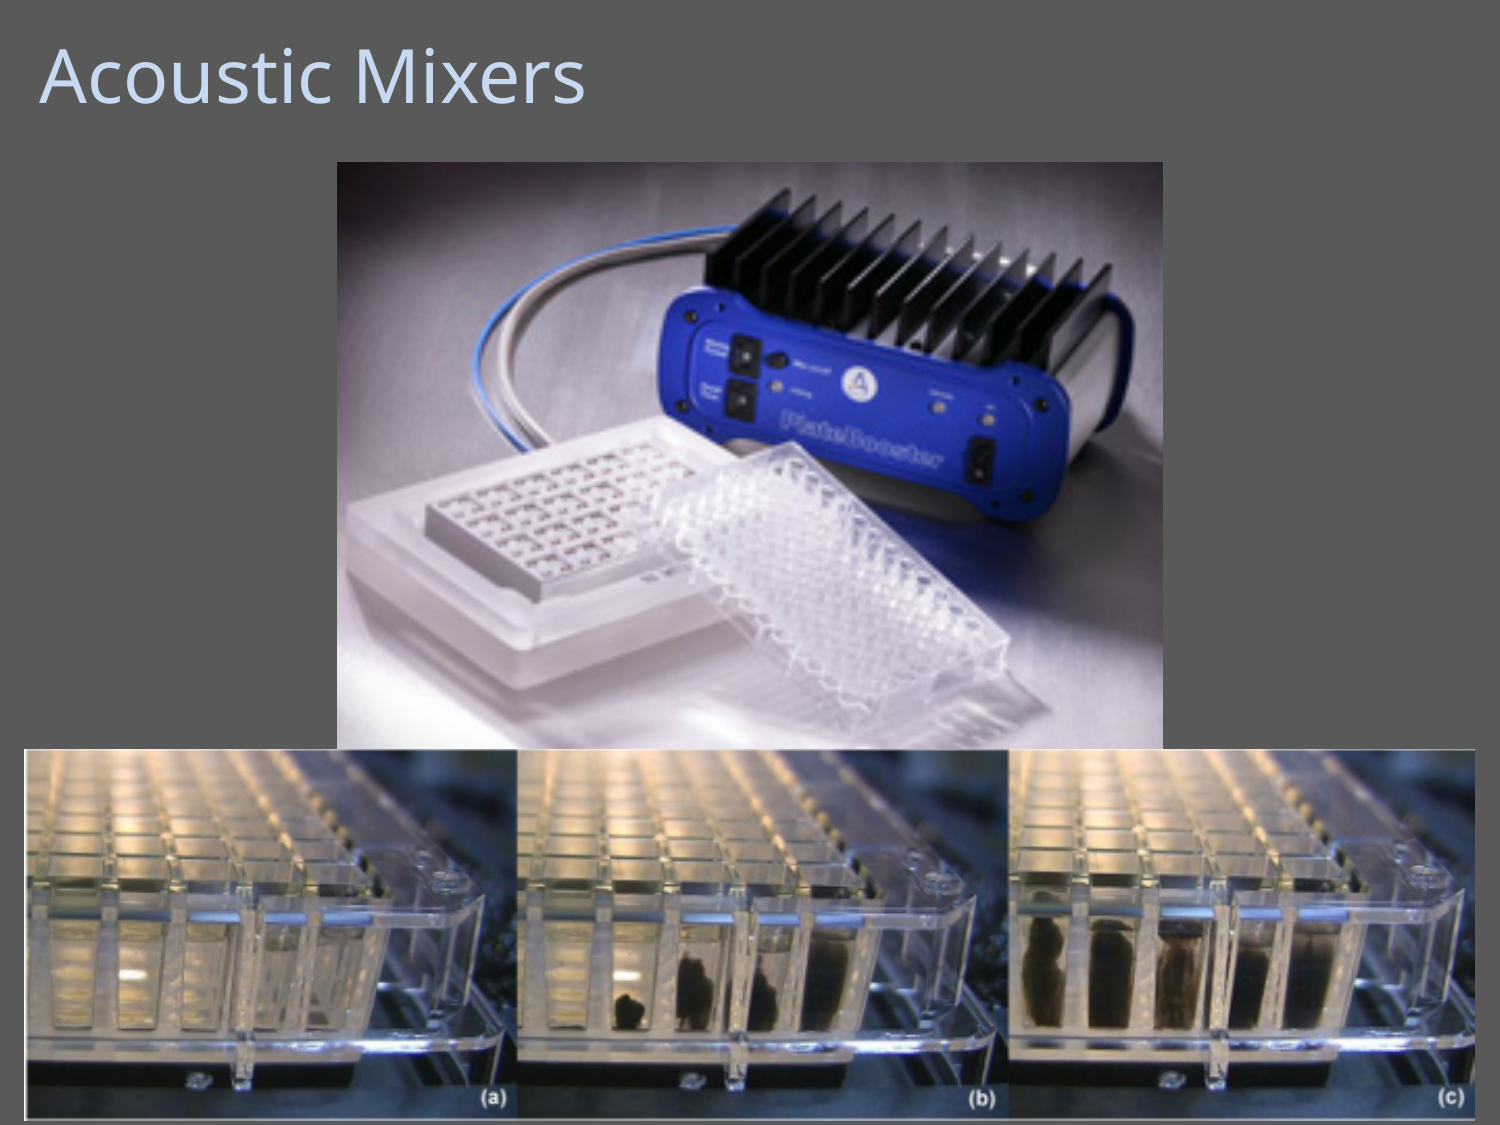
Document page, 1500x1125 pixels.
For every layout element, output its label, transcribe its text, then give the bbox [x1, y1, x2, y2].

picture [24, 162, 1475, 1122]
text_box Acoustic Mixers [24, 21, 1463, 127]
